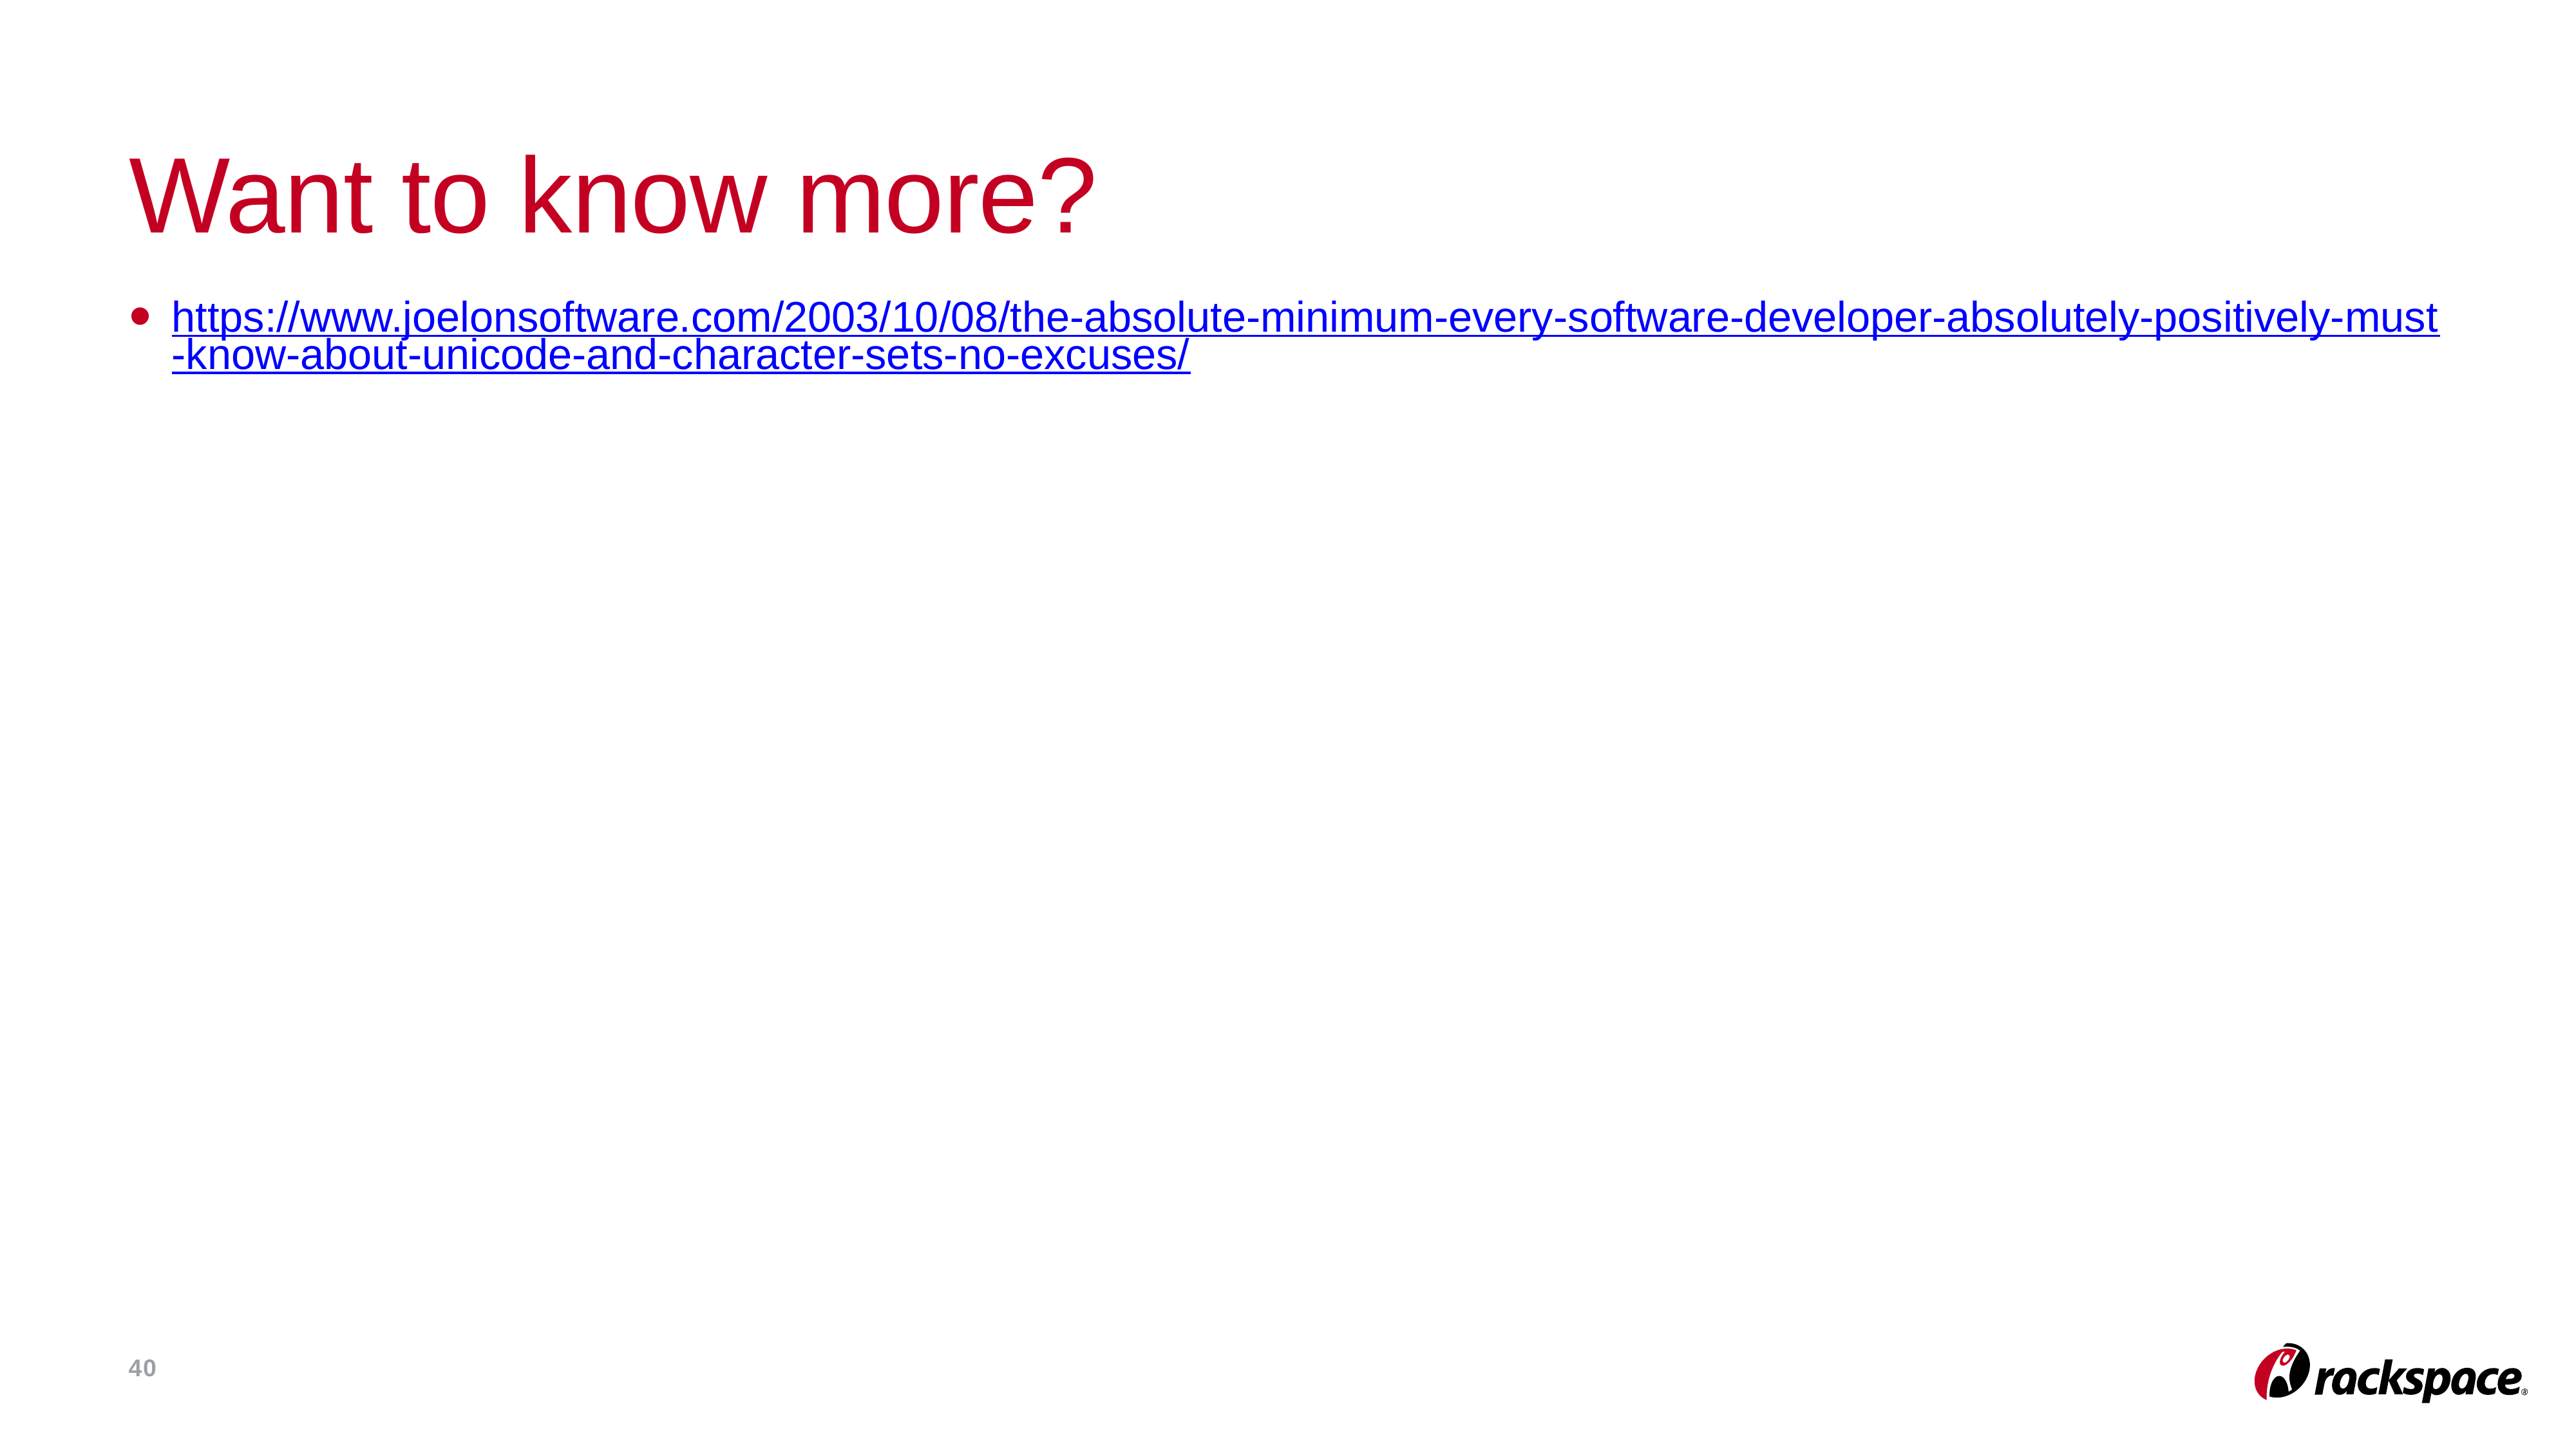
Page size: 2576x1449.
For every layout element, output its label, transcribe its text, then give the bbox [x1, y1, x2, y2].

title Want to know more? [128, 15, 2448, 257]
slide_number 40 [128, 1351, 163, 1382]
list https://www.joelonsoftware.com/2003/10/08/the-absolute-minimum-every-software-developer-absolutely-positively-must-know-about-unicode-and-character-sets-no-excuses/ [128, 294, 2448, 1280]
